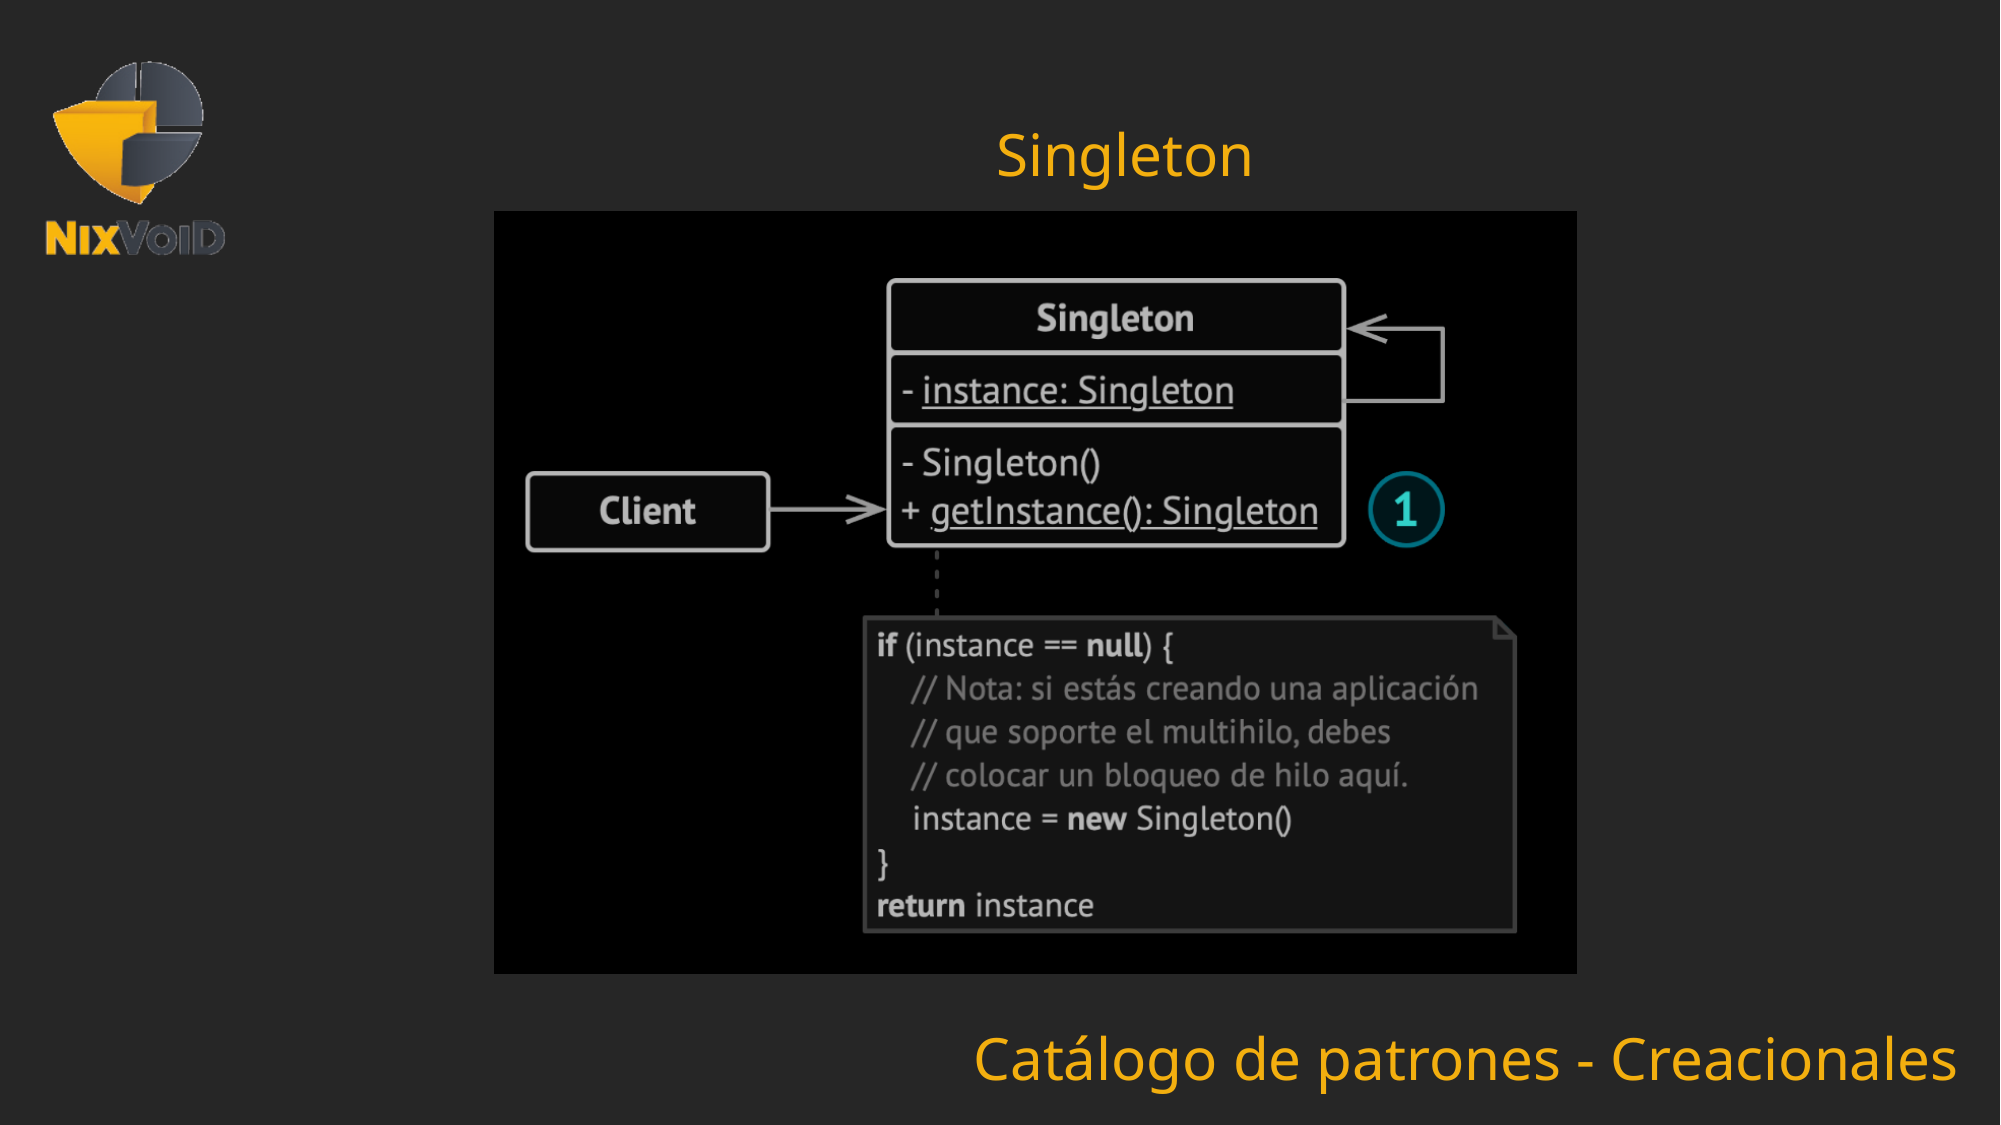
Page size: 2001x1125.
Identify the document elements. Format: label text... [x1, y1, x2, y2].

picture [494, 211, 1577, 974]
picture [0, 59, 332, 322]
title Catálogo de patrones - Creacionales [957, 1008, 1974, 1101]
text_box Singleton [337, 105, 1988, 197]
